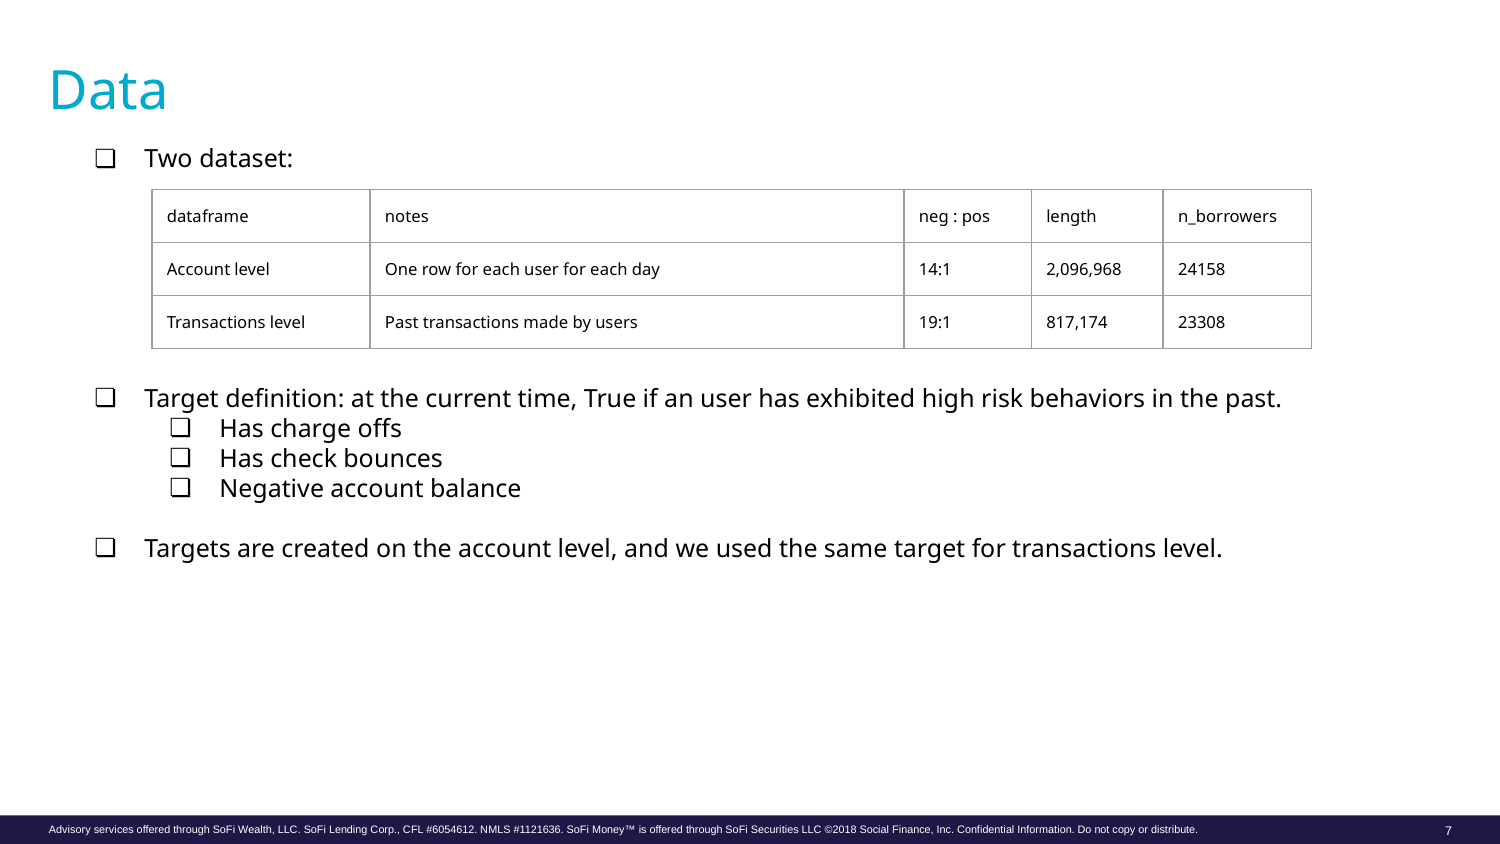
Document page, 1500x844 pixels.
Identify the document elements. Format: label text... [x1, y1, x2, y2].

table_cell One row for each user for each day [371, 243, 903, 295]
table_header length [1032, 190, 1162, 242]
table_header neg : pos [905, 190, 1031, 242]
table_cell Past transactions made by users [371, 296, 903, 348]
table_cell 24158 [1164, 243, 1311, 295]
table_header dataframe [153, 190, 369, 242]
table_header notes [371, 190, 903, 242]
text_box Two dataset: Target definition: at the current time, True if an user has exhibited high risk behaviors in the past. Has charge offs Has check bounces Negative account balance Targets are created on the account level, and we used the same target for transactions level. [54, 127, 1437, 663]
table_header n_borrowers [1164, 190, 1311, 242]
table_cell 19:1 [905, 296, 1031, 348]
title Data [48, 50, 1453, 122]
table_cell 14:1 [905, 243, 1031, 295]
table_cell Account level [153, 243, 369, 295]
table_cell Transactions level [153, 296, 369, 348]
table_cell 23308 [1164, 296, 1311, 348]
table_cell 2,096,968 [1032, 243, 1162, 295]
table_cell 817,174 [1032, 296, 1162, 348]
